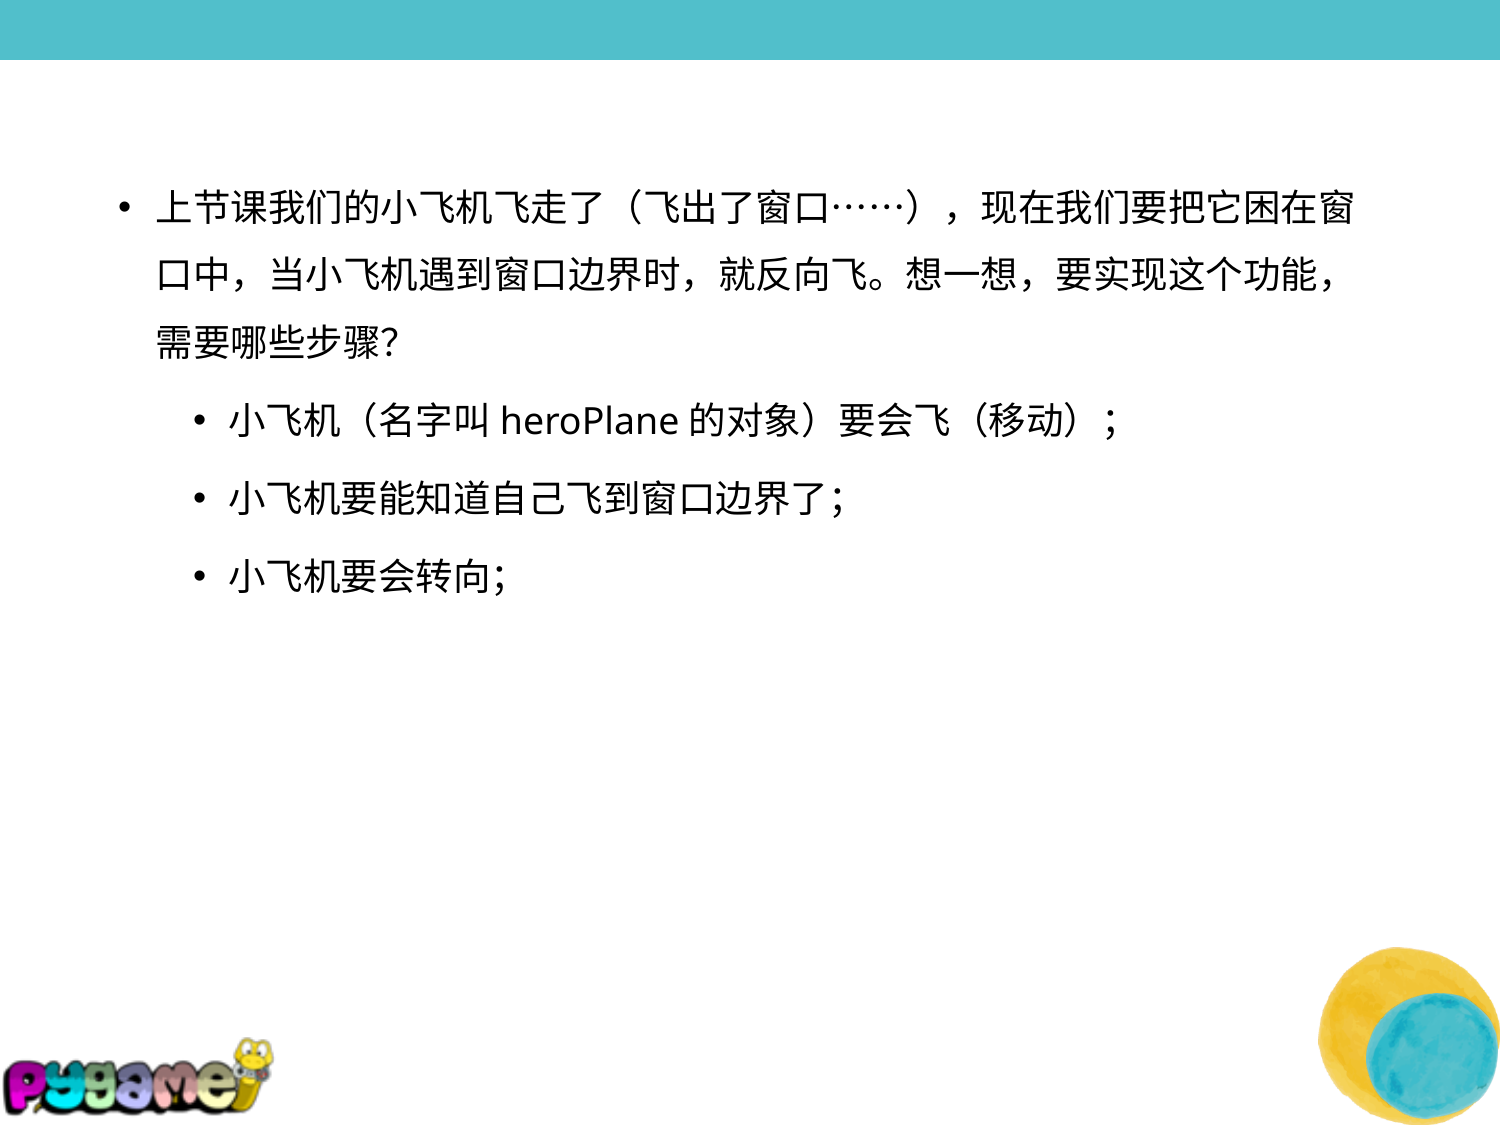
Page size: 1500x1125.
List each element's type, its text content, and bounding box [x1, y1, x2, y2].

list 上节课我们的小飞机飞走了（飞出了窗口……），现在我们要把它困在窗口中，当小飞机遇到窗口边界时，就反向飞。想一想，要实现这个功能，需要哪些步骤？ 小飞机（名字叫heroPlane的对象）要会飞（移动）； 小飞机要能知道自己飞到窗口边界了； 小飞机要会转向； [103, 153, 1397, 1014]
picture [2, 1036, 280, 1125]
picture [1318, 947, 1500, 1125]
